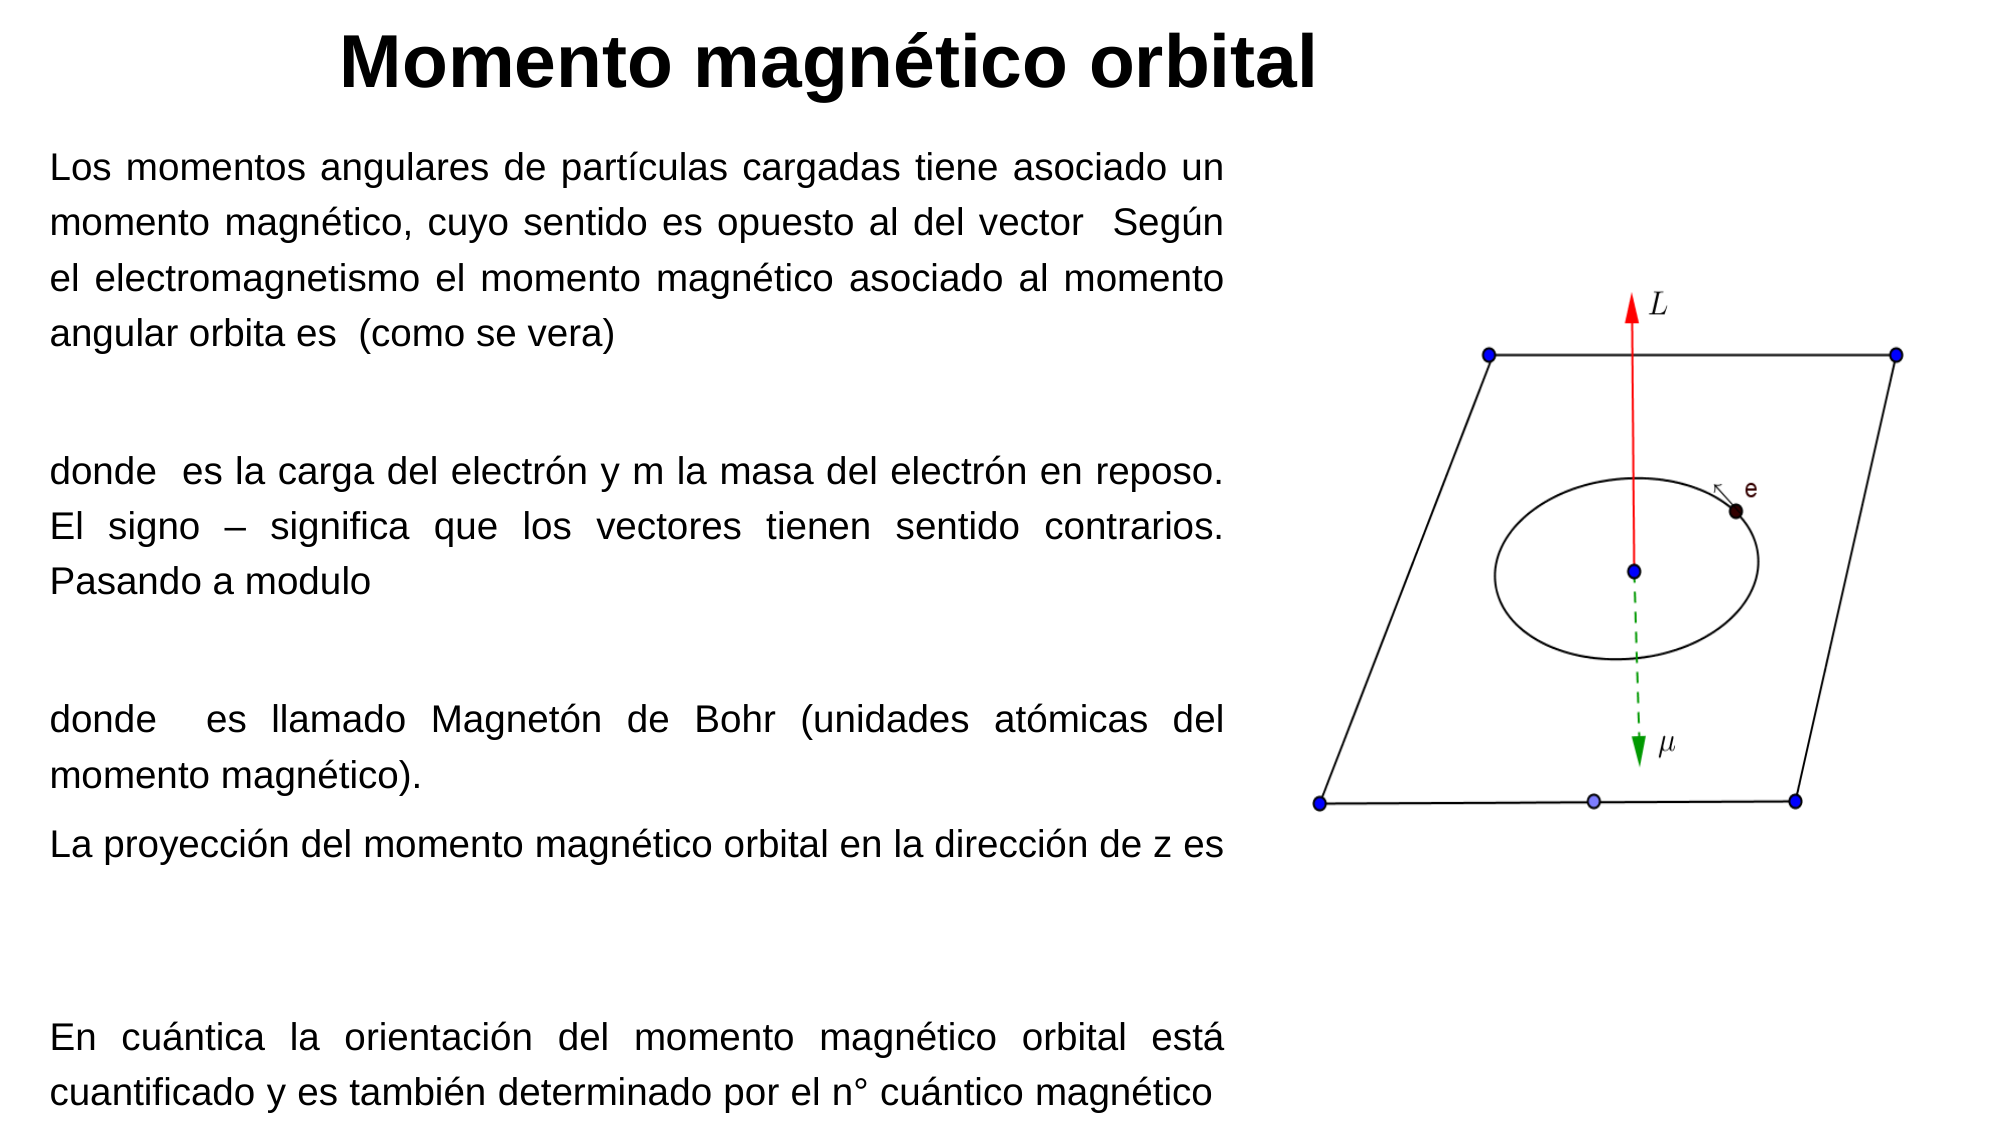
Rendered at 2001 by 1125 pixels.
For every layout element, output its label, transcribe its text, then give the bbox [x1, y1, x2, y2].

title Momento magnético orbital [324, 28, 1675, 98]
picture [1289, 243, 1934, 879]
